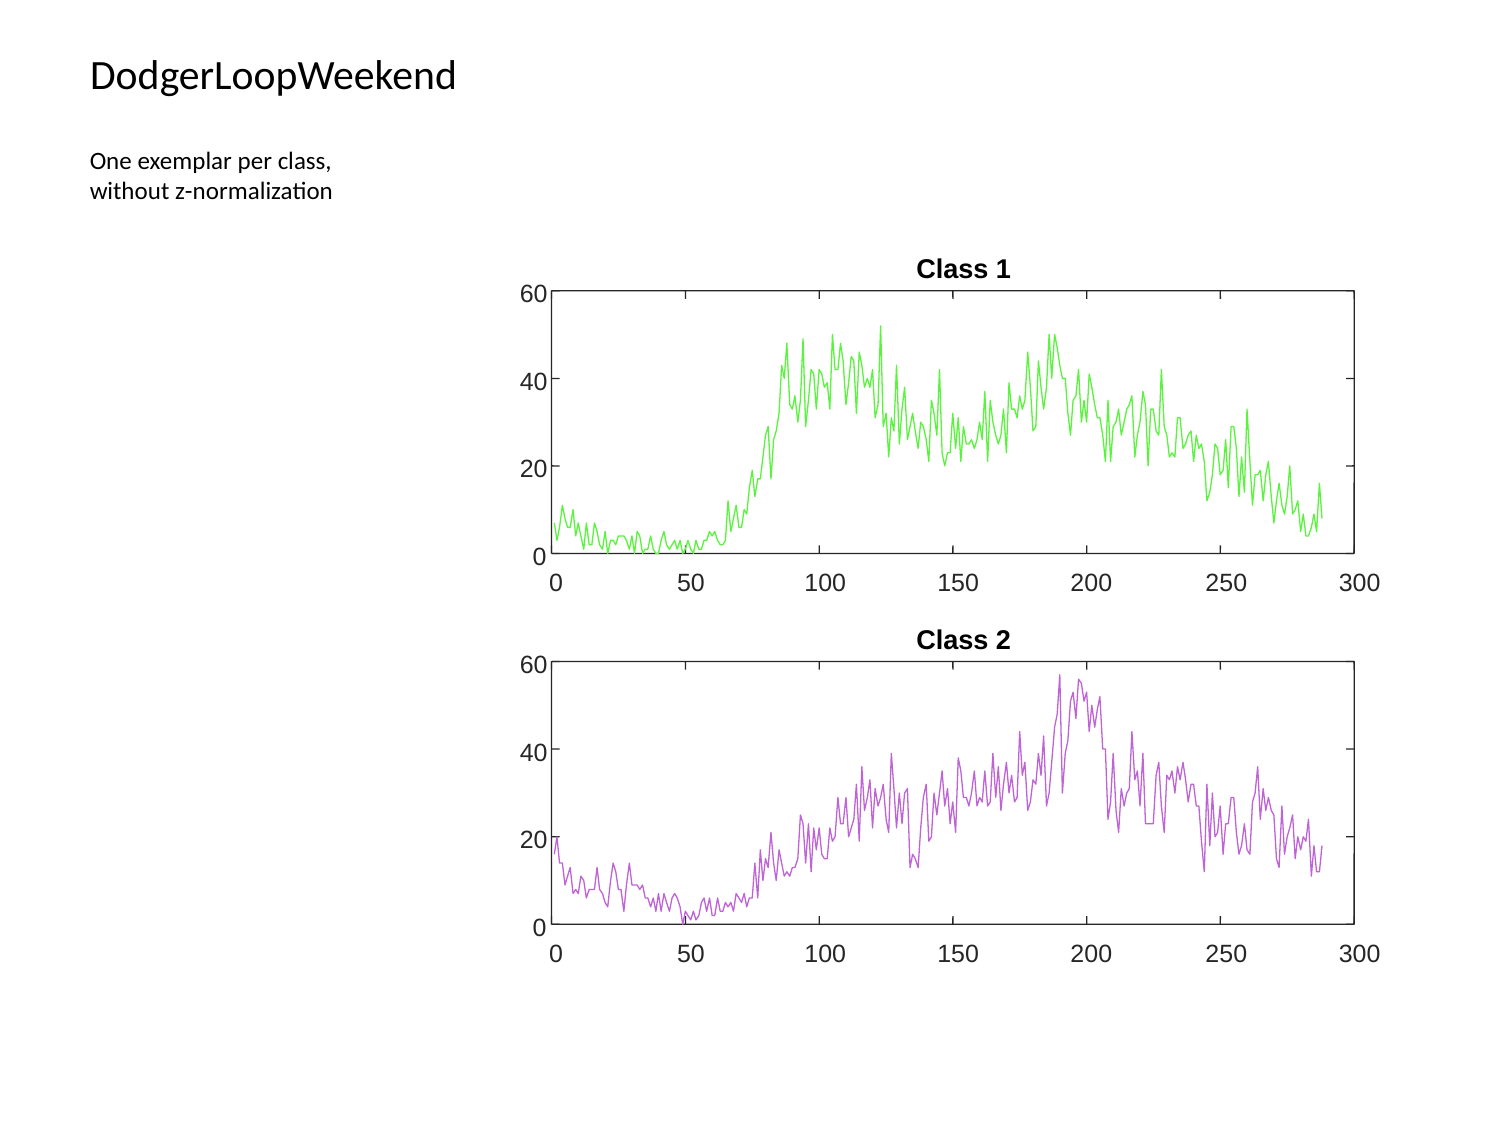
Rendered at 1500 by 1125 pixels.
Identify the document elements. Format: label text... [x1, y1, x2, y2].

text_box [514, 251, 1386, 972]
title DodgerLoopWeekend [75, 45, 488, 100]
text_box One exemplar per class, without z-normalization [74, 137, 375, 213]
